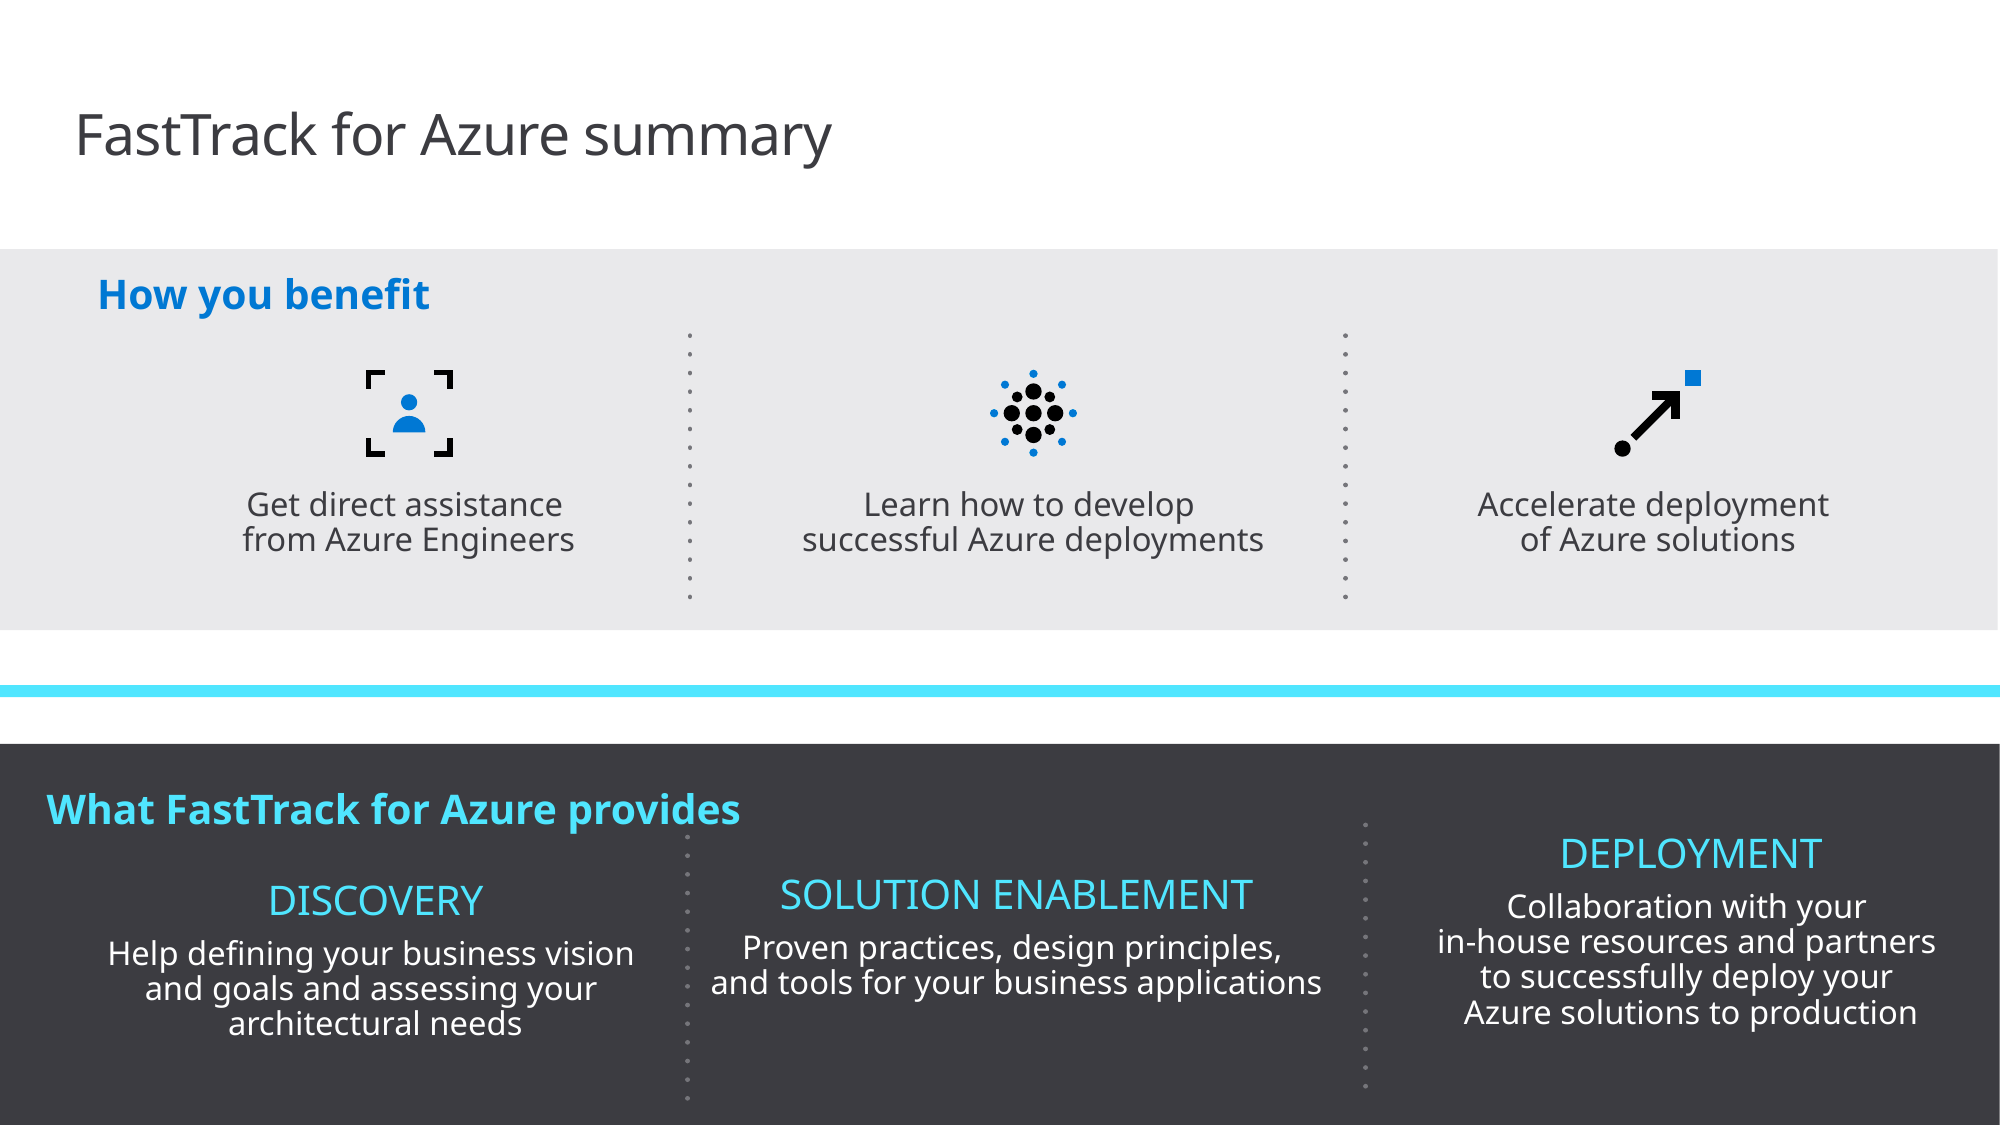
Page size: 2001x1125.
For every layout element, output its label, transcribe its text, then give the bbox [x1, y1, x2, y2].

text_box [0, 743, 2000, 1125]
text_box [0, 248, 1998, 631]
picture [989, 369, 1078, 457]
picture [1614, 369, 1702, 457]
title FastTrack for Azure summary [74, 101, 1930, 168]
text_box [0, 684, 2000, 698]
picture [365, 369, 453, 457]
